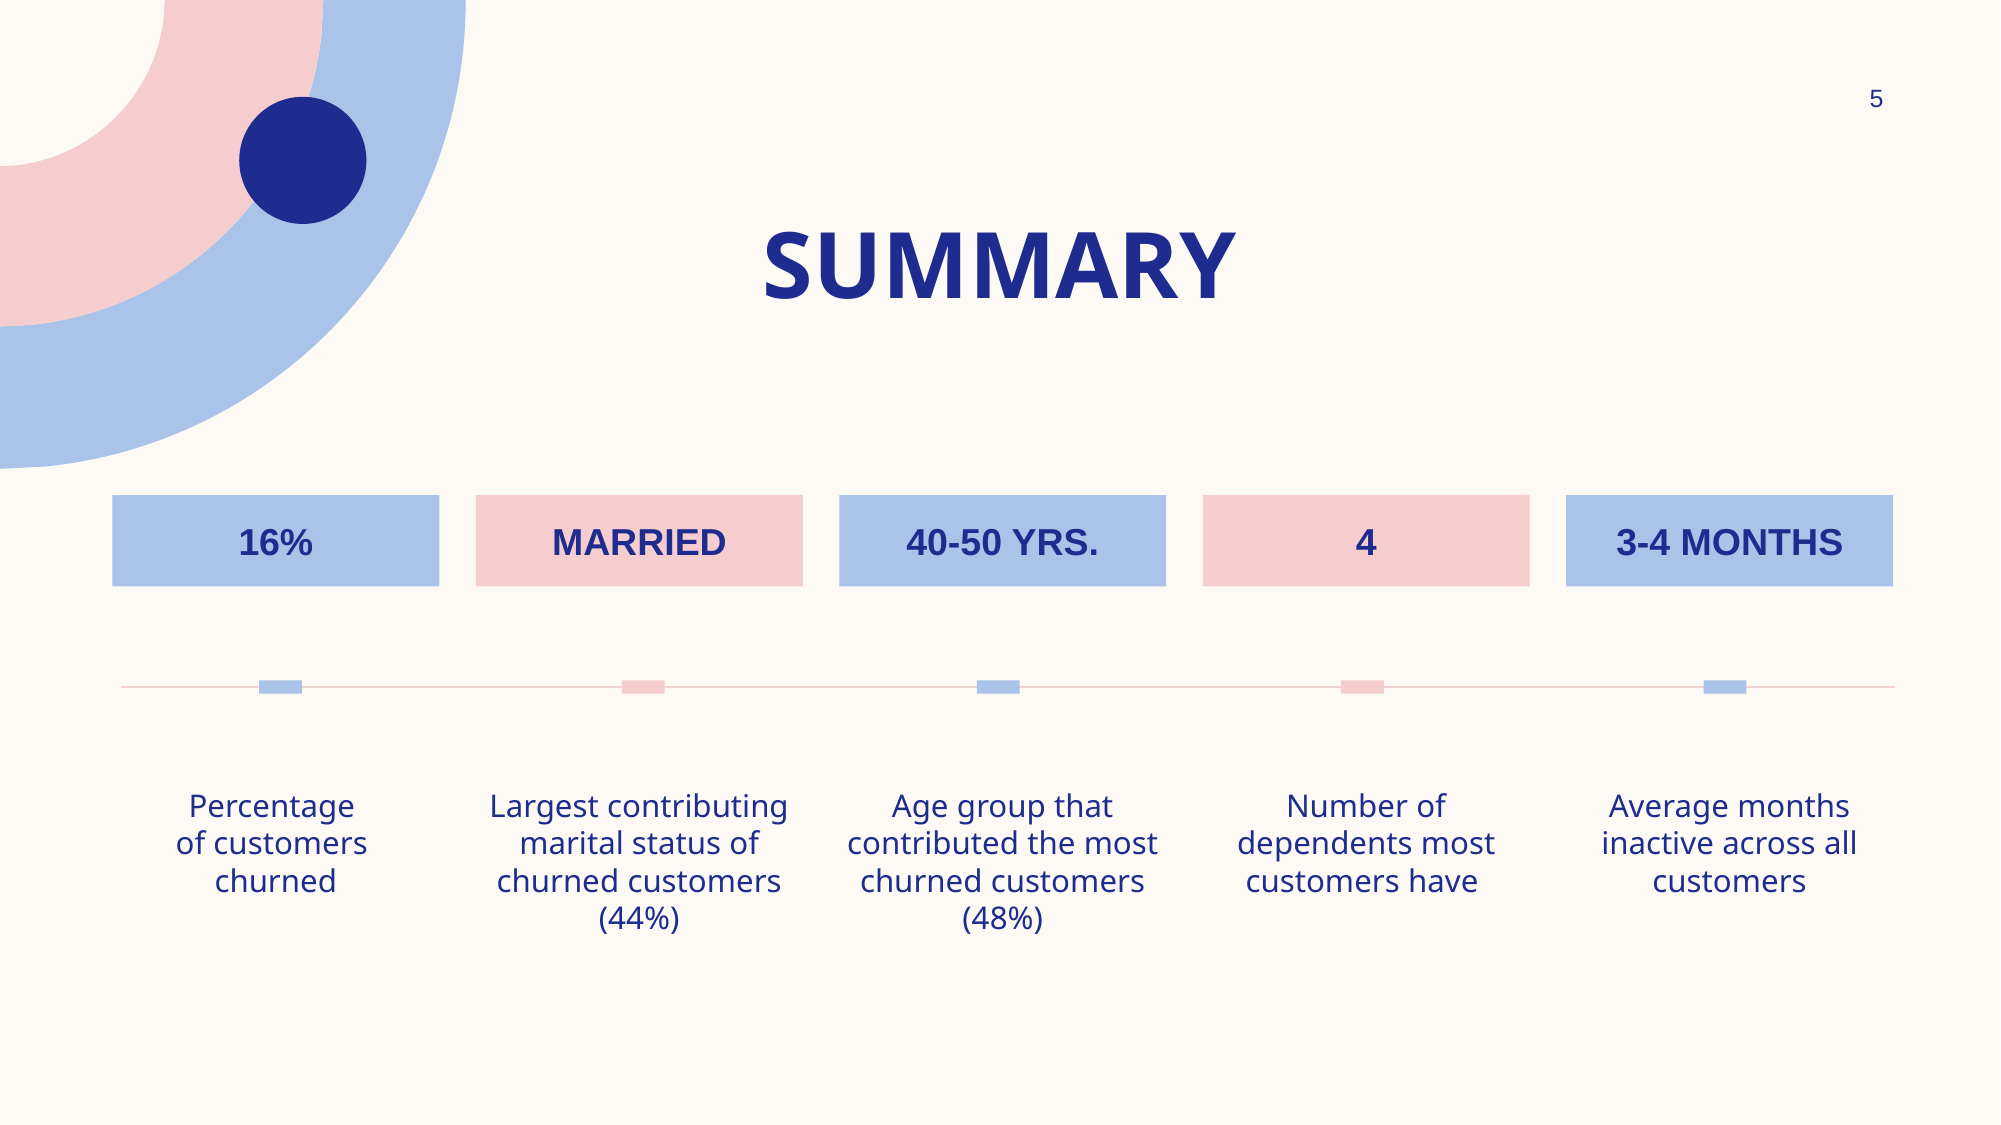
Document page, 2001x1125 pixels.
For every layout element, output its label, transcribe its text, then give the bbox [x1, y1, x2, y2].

list Largest contributing marital status of churned customers (44%) [475, 778, 803, 909]
text_box [1703, 679, 1747, 695]
list 40-50 yrs. [839, 495, 1167, 587]
list Number of dependents most customers have [1202, 778, 1530, 909]
text_box [258, 679, 303, 695]
list 4 [1202, 495, 1530, 587]
text_box [1340, 679, 1385, 695]
text_box [976, 679, 1021, 695]
slide_number 5 [1795, 75, 1958, 120]
list 16% [112, 495, 440, 587]
title Summary [124, 199, 1875, 326]
list 3-4 Months [1566, 495, 1894, 587]
list Average months inactive across all customers [1566, 778, 1894, 909]
list Married [475, 495, 803, 587]
list Percentage of customers churned [112, 778, 440, 909]
text_box [621, 679, 666, 695]
list Age group that contributed the most churned customers (48%) [839, 778, 1167, 909]
